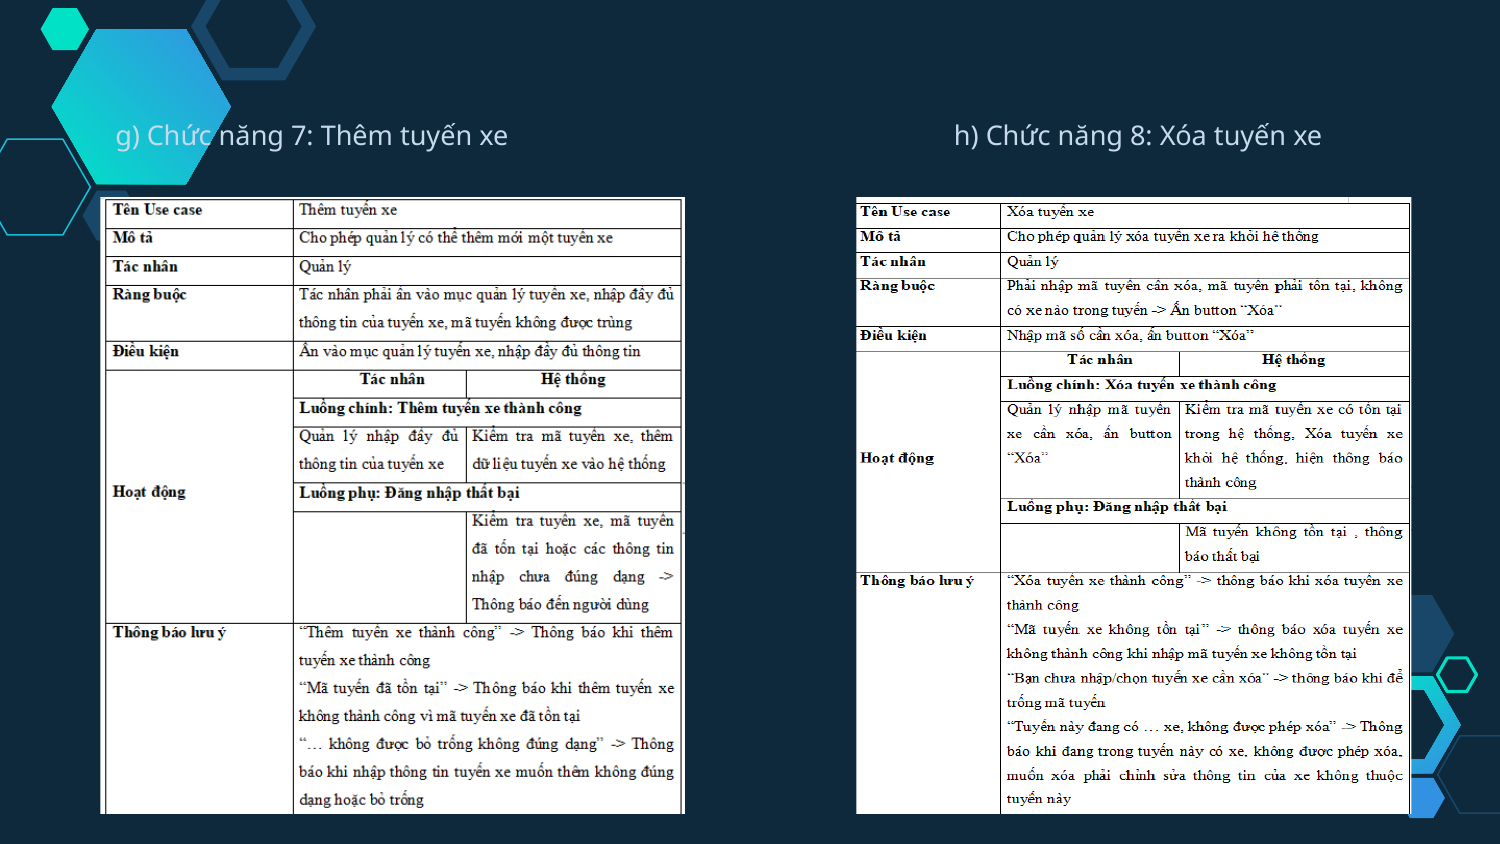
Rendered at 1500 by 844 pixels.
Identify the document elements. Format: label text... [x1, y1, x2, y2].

picture [100, 197, 686, 814]
text_box h) Chức năng 8: Xóa tuyến xe [939, 103, 1400, 175]
picture [856, 197, 1412, 814]
text_box g) Chức năng 7: Thêm tuyến xe [100, 103, 638, 171]
